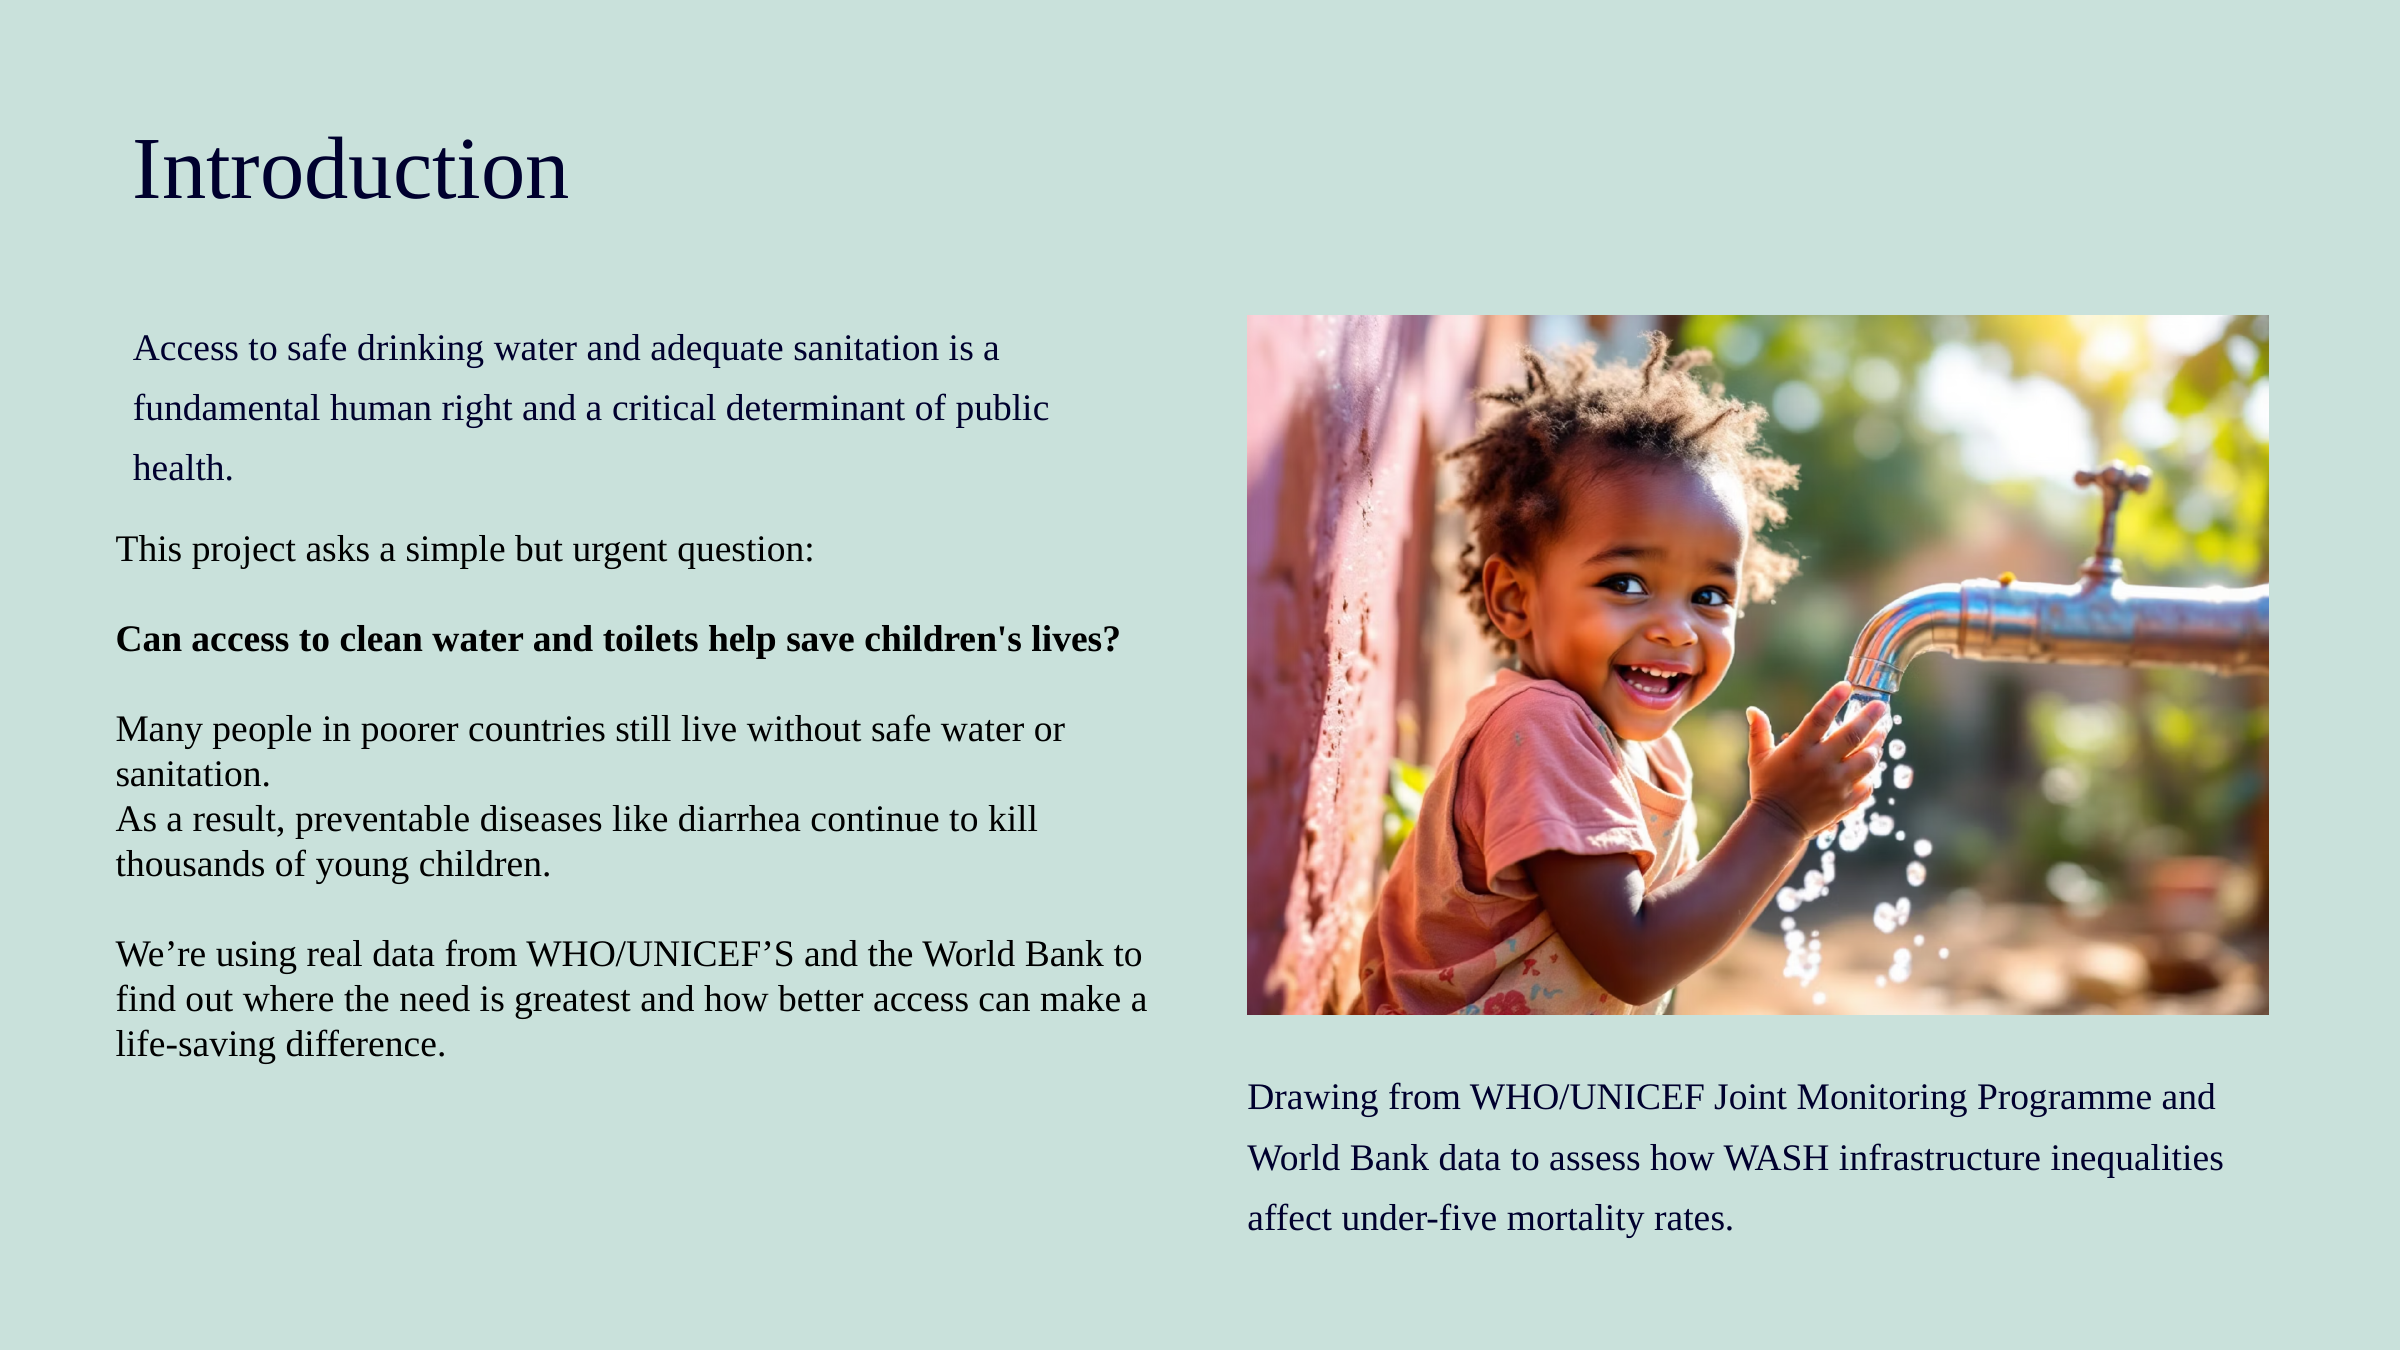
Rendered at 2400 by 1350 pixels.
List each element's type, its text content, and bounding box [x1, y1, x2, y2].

text_box This project asks a simple but urgent question: Can access to clean water and toilets help save children's lives? Many people in poorer countries still live without safe water or sanitation. As a result, preventable diseases like diarrhea continue to kill thousands of young children. We’re using real data from WHO/UNICEF’S and the World Bank to find out where the need is greatest and how better access can make a life-saving difference. [115, 523, 1154, 1105]
text_box Introduction [132, 104, 1027, 217]
text_box Drawing from WHO/UNICEF Joint Monitoring Programme and World Bank data to assess how WASH infrastructure inequalities affect under-five mortality rates. [1247, 1056, 2269, 1239]
text_box Access to safe drinking water and adequate sanitation is a fundamental human right and a critical determinant of public health. [132, 307, 1154, 490]
picture [1247, 315, 2269, 1015]
